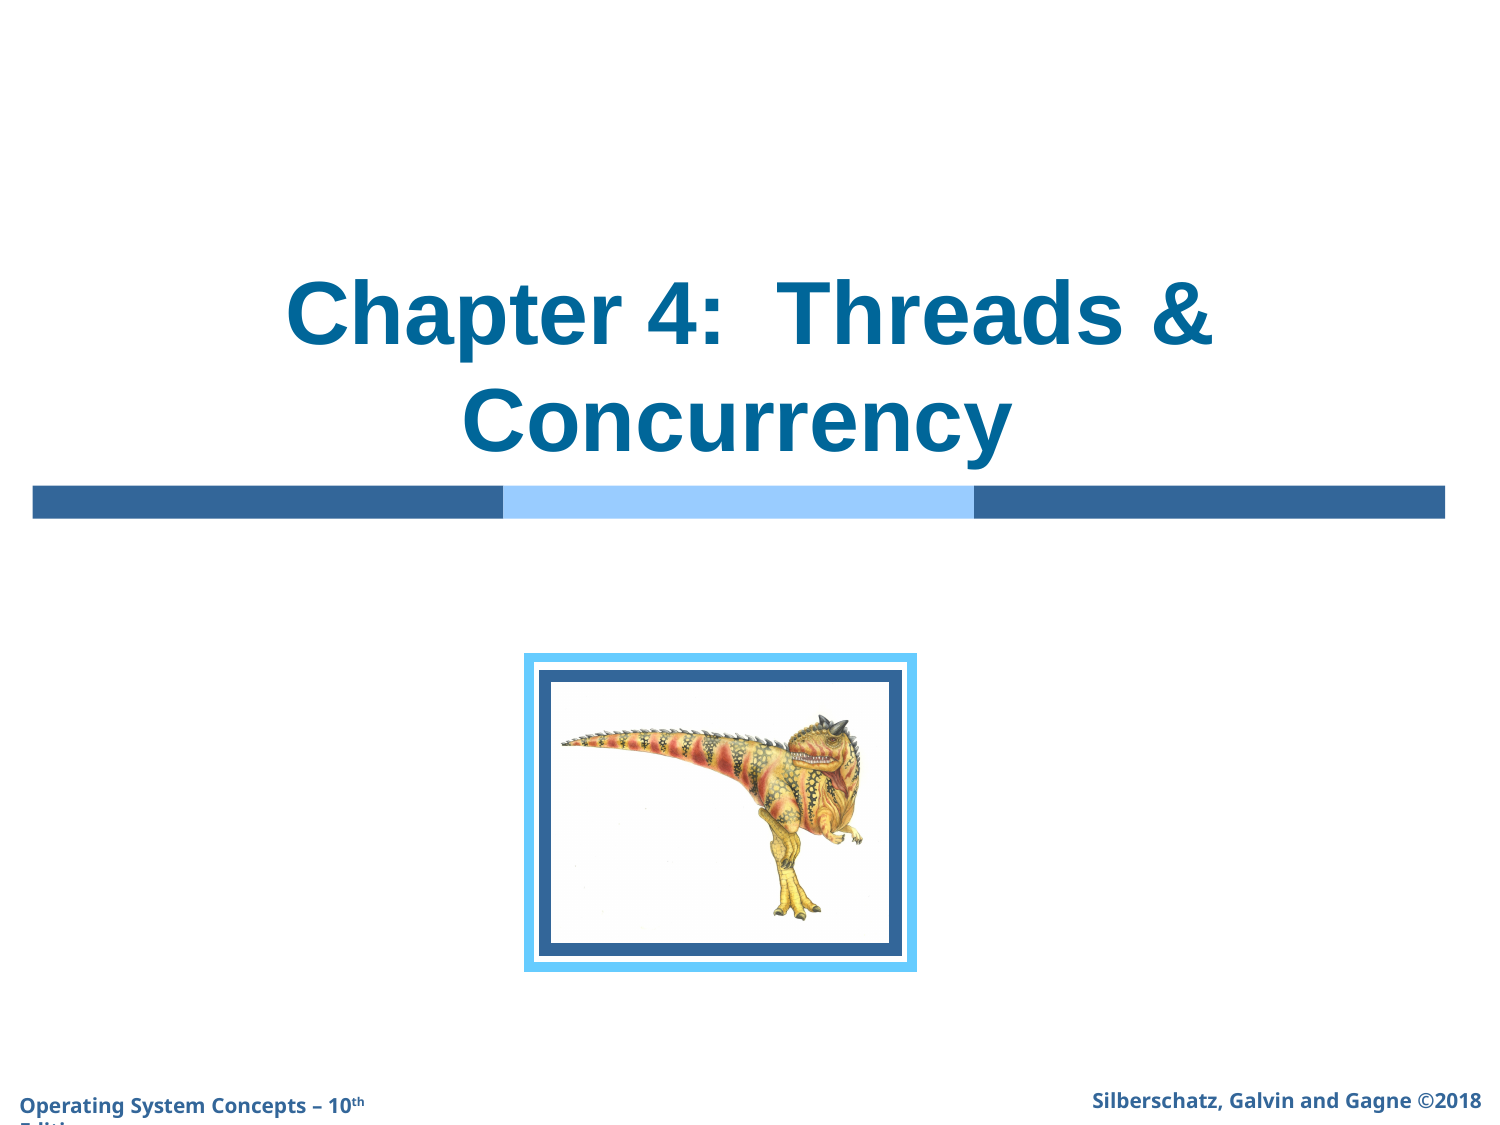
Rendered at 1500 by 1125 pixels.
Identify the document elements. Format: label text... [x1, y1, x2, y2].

title Chapter 4: Threads & Concurrency [112, 128, 1388, 478]
picture [551, 682, 889, 943]
